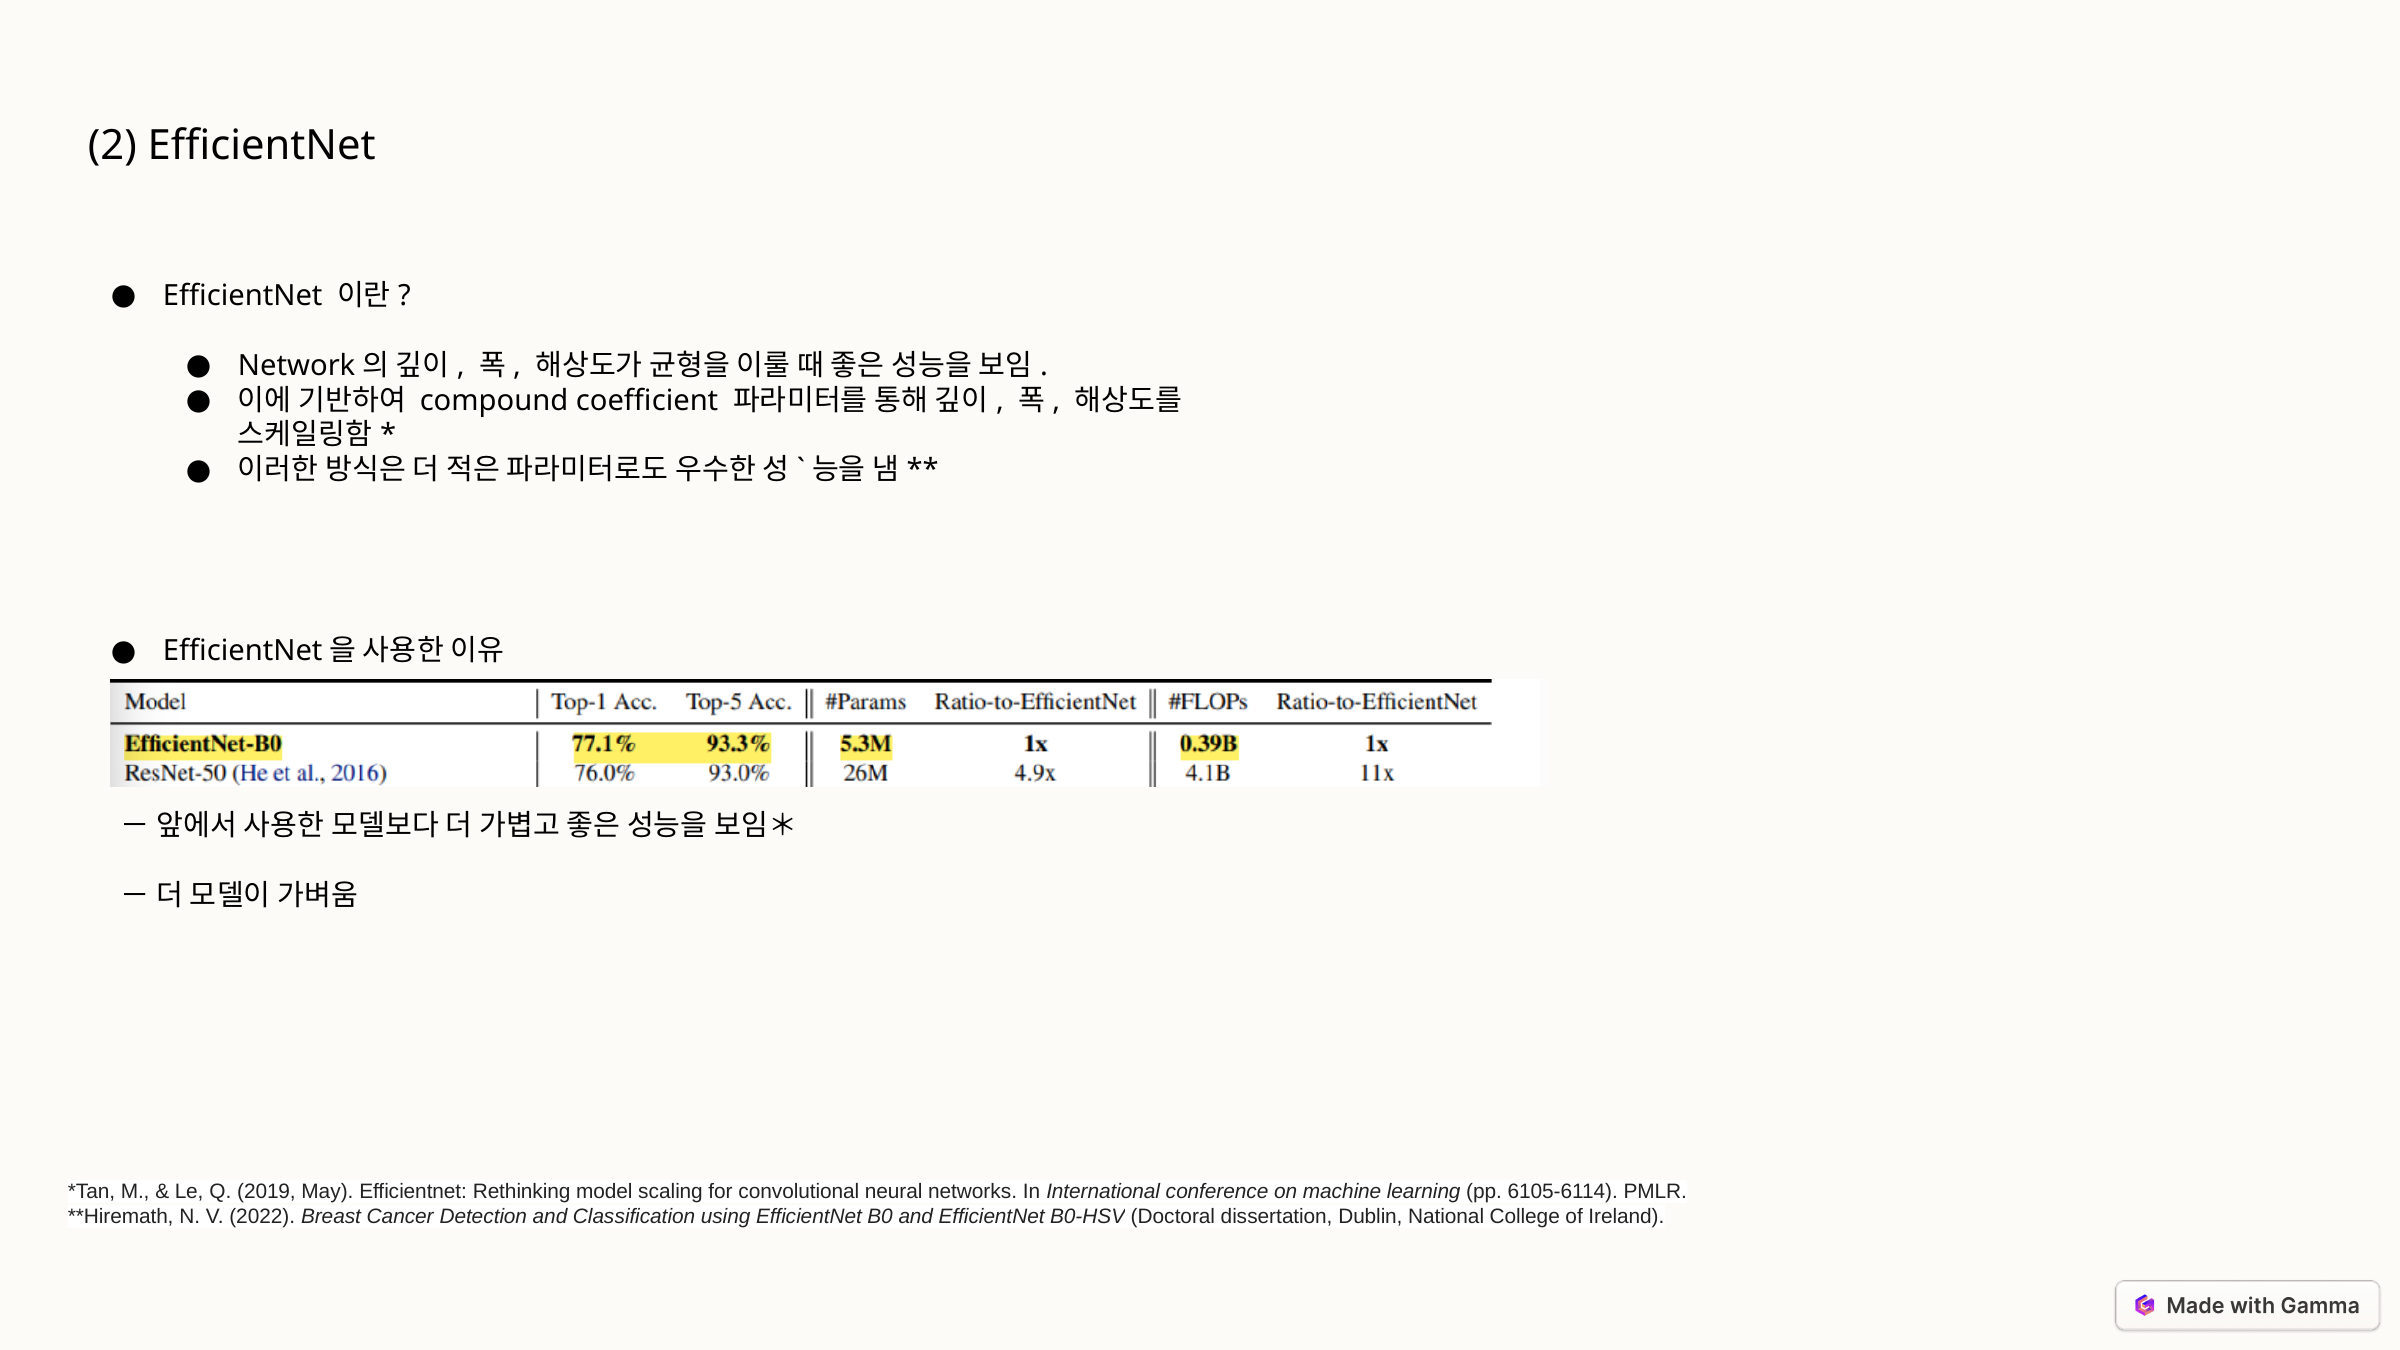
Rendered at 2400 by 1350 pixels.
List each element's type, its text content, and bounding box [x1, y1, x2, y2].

text_box EfficientNet을 사용한 이유 － 앞에서 사용한 모델보다 더 가볍고 좋은 성능을 보임＊ － 더 모델이 가벼움 [72, 616, 1116, 987]
picture [110, 679, 1548, 787]
text_box EfficientNet 이란? Network의 깊이, 폭, 해상도가 균형을 이룰 때 좋은 성능을 보임. 이에 기반하여 compound coefficient 파라미터를 통해 깊이, 폭, 해상도를 스케일링함* 이러한 방식은 더 적은 파라미터로도 우수한 성`능을 냄** [72, 261, 1221, 522]
text_box (2) EfficientNet [72, 102, 666, 261]
text_box *Tan, M., & Le, Q. (2019, May). Efficientnet: Rethinking model scaling for convolutional neural networks. In International conference on machine learning (pp. 6105-6114). PMLR. **Hiremath, N. V. (2022). Breast Cancer Detection and Classification using EfficientNet B0 and EfficientNet B0-HSV (Doctoral dissertation, Dublin, National College of Ireland). [52, 1163, 2356, 1330]
picture [2106, 1271, 2389, 1339]
